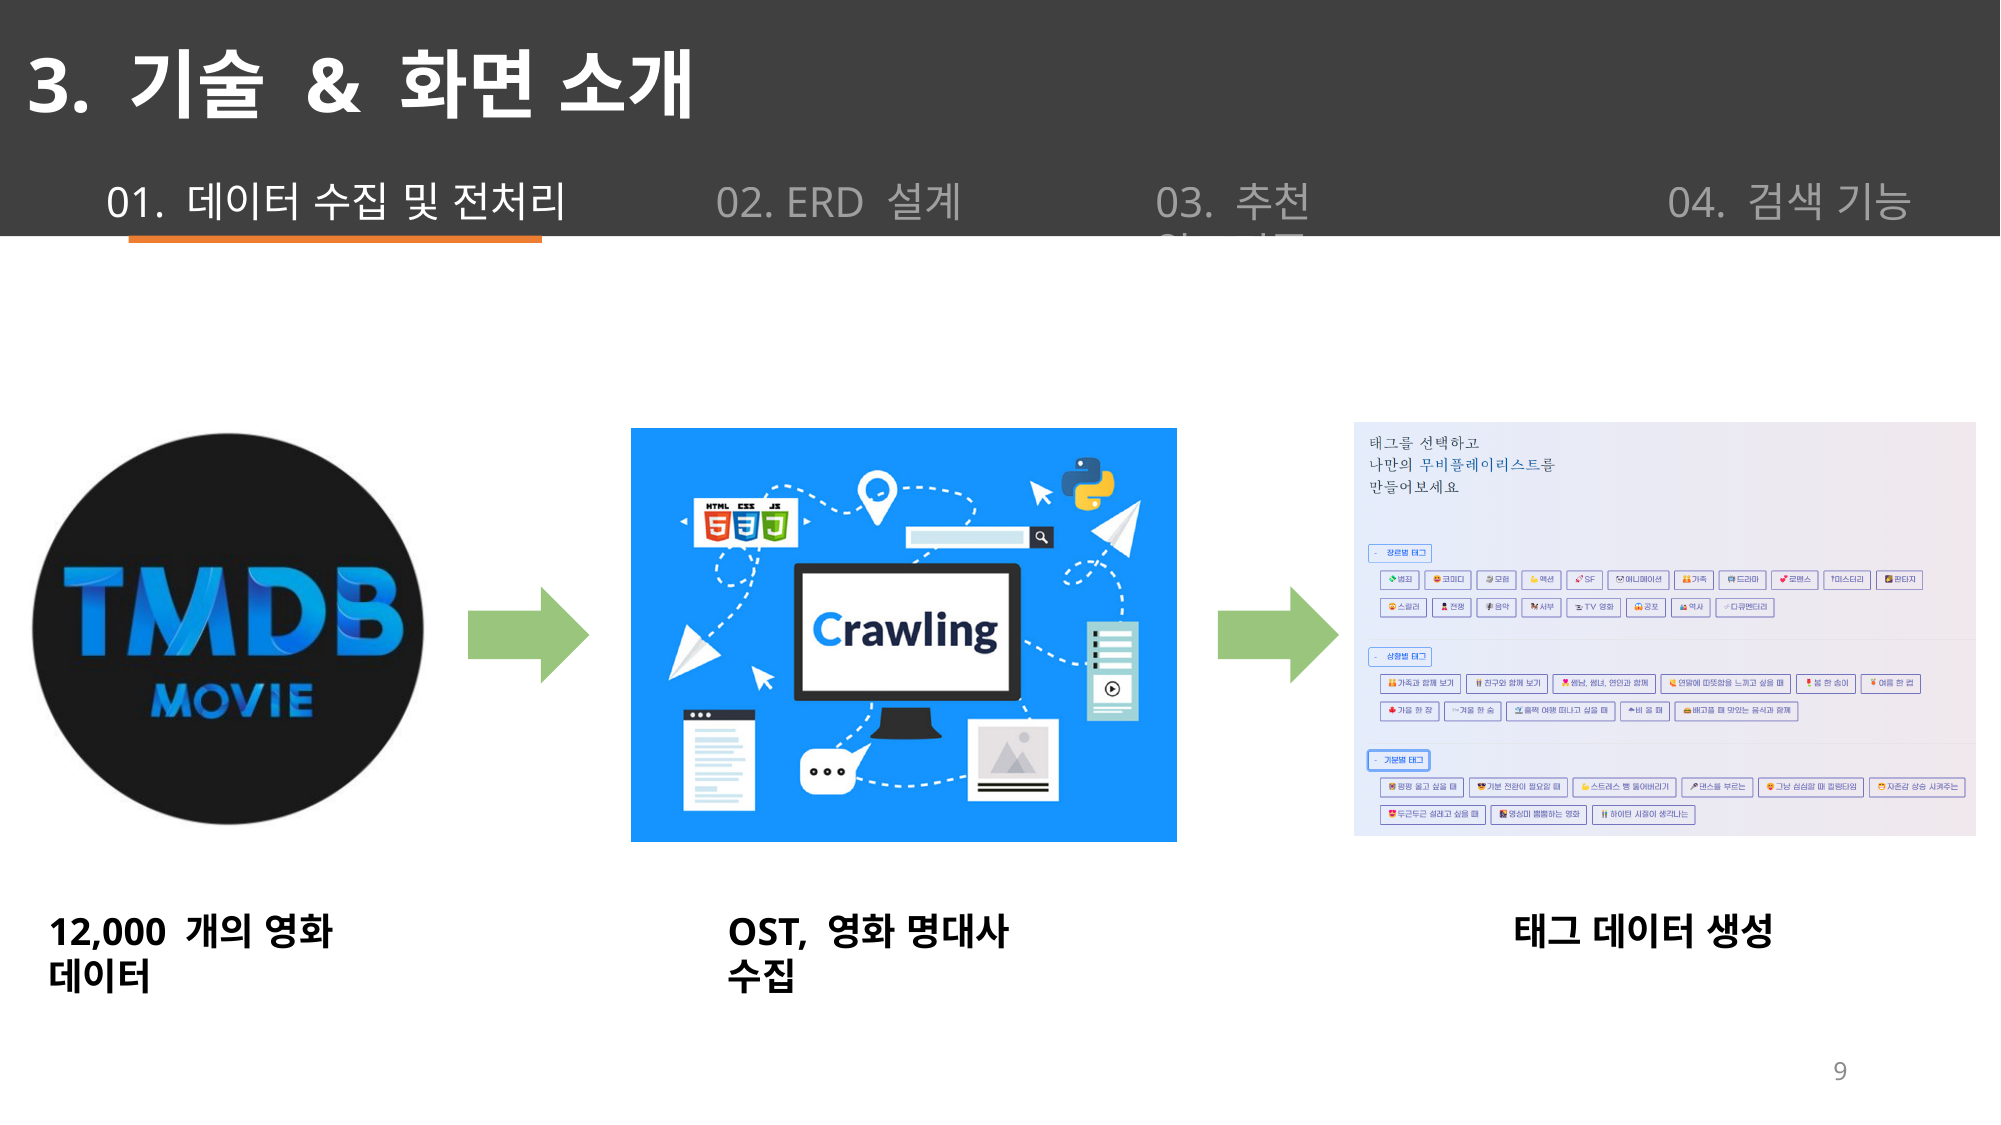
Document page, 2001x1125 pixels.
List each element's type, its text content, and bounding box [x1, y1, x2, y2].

picture [1354, 422, 1976, 836]
picture [631, 428, 1177, 842]
text_box 02. ERD 설계 [700, 168, 1140, 234]
text_box 01. 데이터 수집 및 전처리 [91, 168, 583, 234]
text_box [0, 0, 2000, 237]
text_box 03. 추천 알고리즘 [1140, 168, 1465, 284]
text_box [128, 234, 543, 244]
text_box [1216, 583, 1341, 686]
text_box OST, 영화 명대사 수집 [713, 900, 1098, 1006]
text_box 12,000 개의 영화 데이터 [33, 900, 448, 1006]
text_box 04. 검색 기능 [1652, 168, 1929, 234]
text_box 3. 기술 & 화면 소개 [12, 30, 712, 136]
text_box 태그 데이터 생성 [1498, 900, 1818, 961]
slide_number 9 [1412, 1042, 1863, 1103]
picture [21, 422, 435, 836]
text_box [467, 583, 591, 686]
